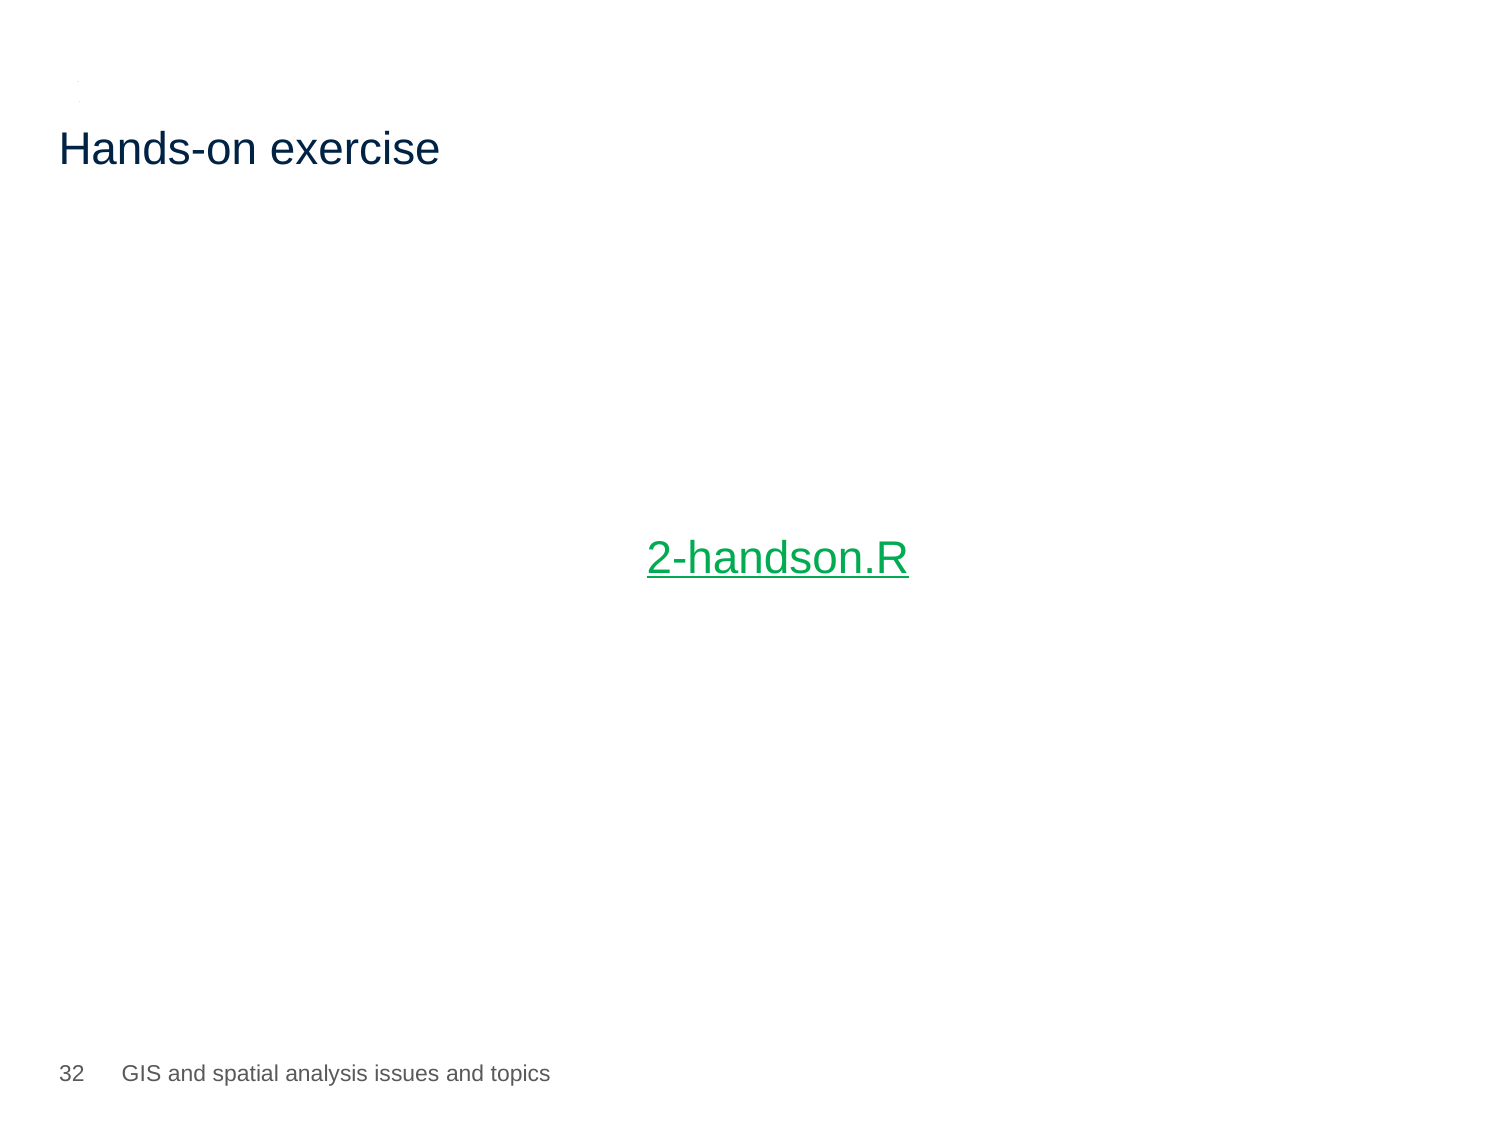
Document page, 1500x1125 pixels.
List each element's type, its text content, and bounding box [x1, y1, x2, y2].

footer GIS and spatial analysis issues and topics [121, 1042, 1092, 1103]
slide_number 31 [59, 1042, 112, 1103]
text_box Hands-on exercise [58, 49, 1447, 174]
title 2-handson.R [646, 413, 1092, 583]
